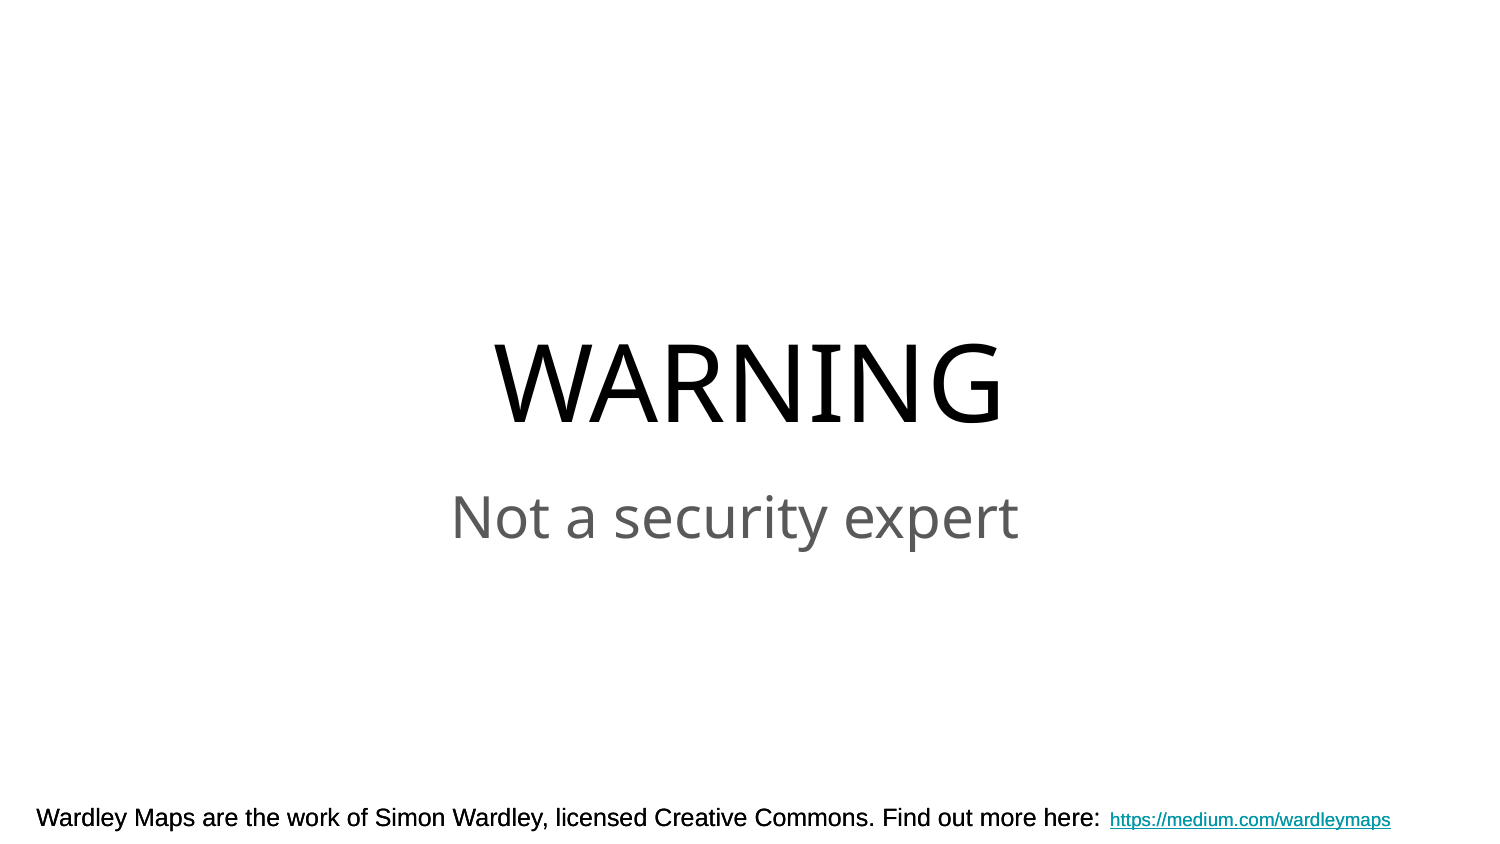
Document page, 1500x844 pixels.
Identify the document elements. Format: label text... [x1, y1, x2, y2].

title WARNING [51, 122, 1449, 459]
subtitle Not a security expert [51, 464, 1449, 595]
